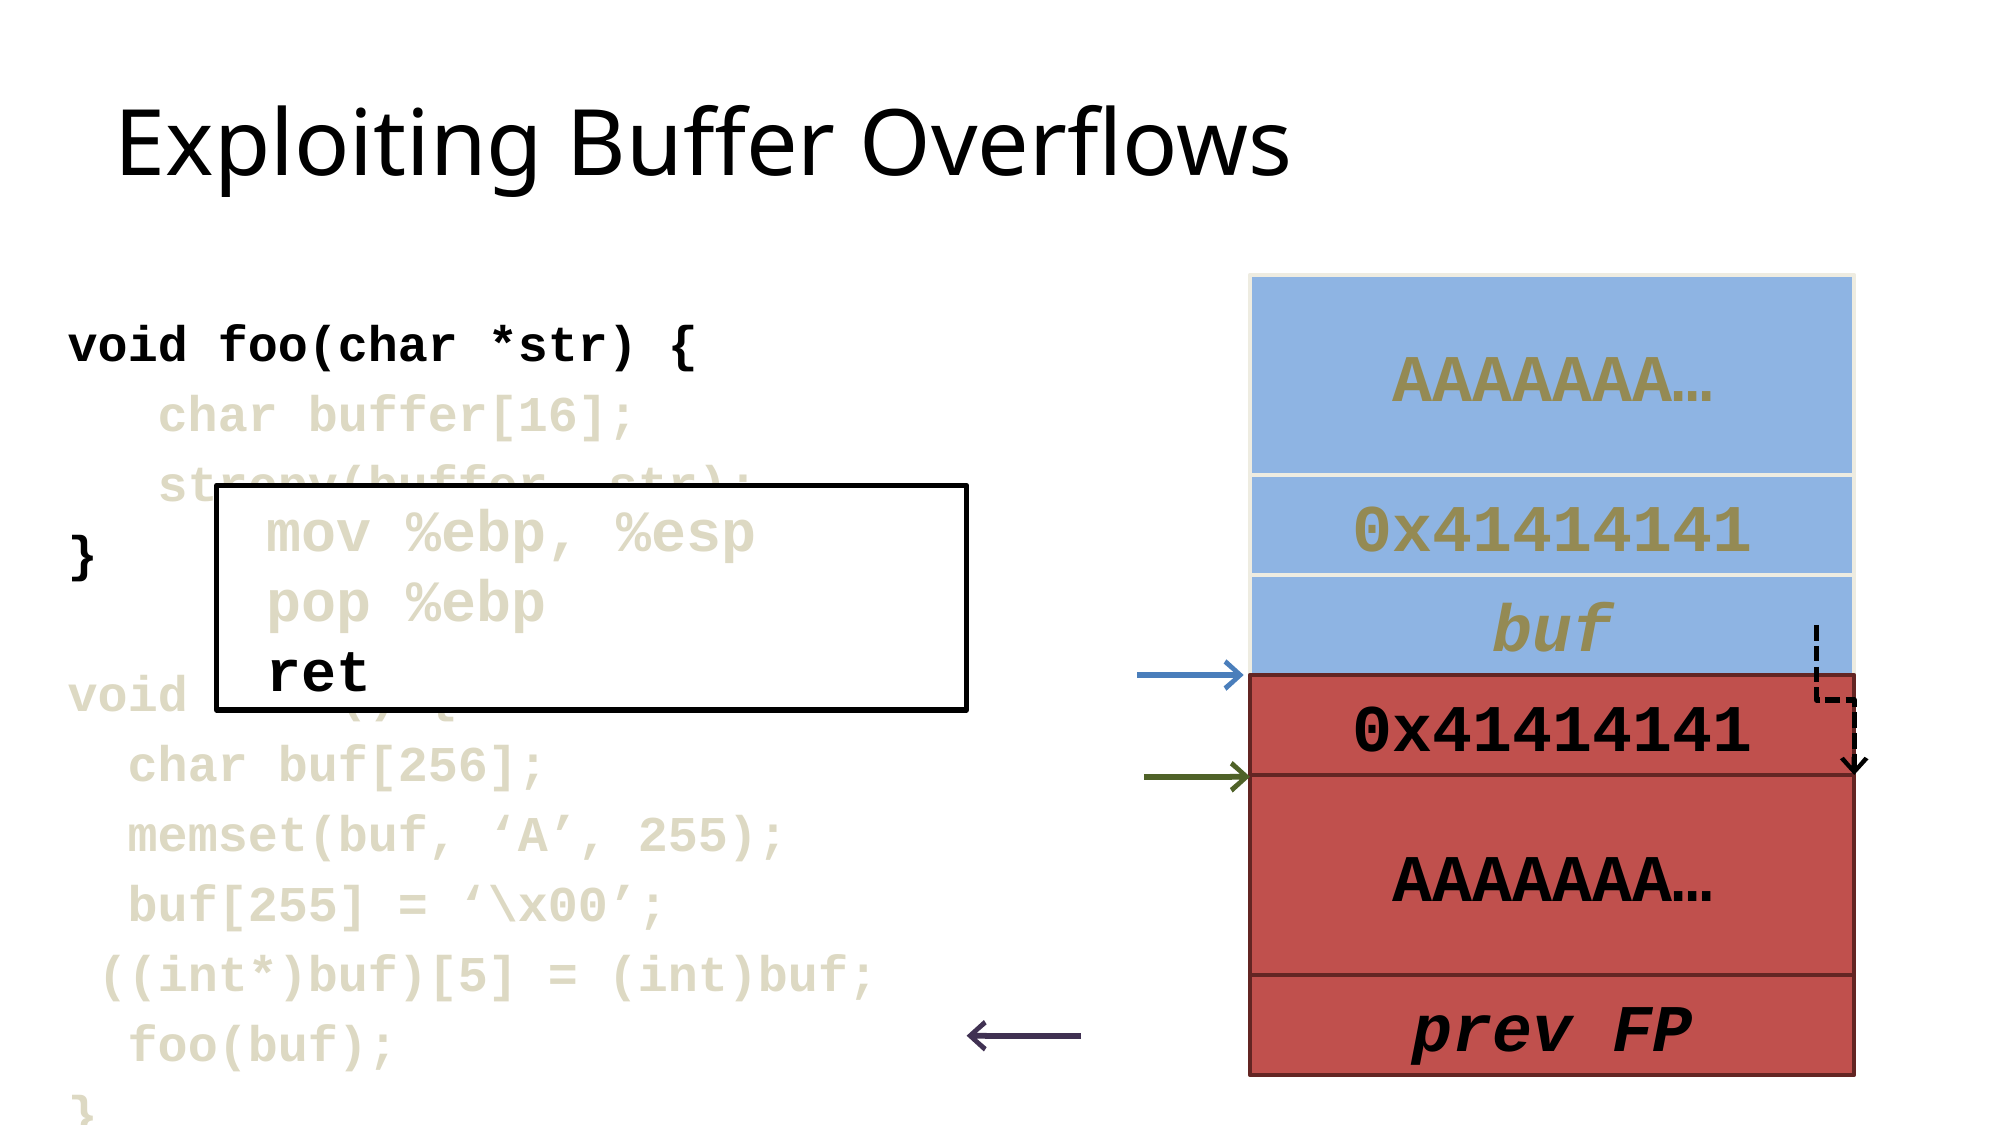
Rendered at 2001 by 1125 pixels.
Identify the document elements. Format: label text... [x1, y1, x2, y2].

text_box AAAAAAA… [1248, 273, 1856, 473]
text_box prev FP [1248, 973, 1856, 1077]
list void foo(char *str) { char buffer[16]; strcpy(buffer, str); } void main() { char buf[256]; memset(buf, ‘A’, 255); buf[255] = ‘\x00’; ((int*)buf)[5] = (int)buf; foo(buf); } [33, 303, 1834, 1063]
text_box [1760, 680, 1911, 720]
text_box AAAAAAA… [1248, 777, 1856, 973]
text_box 0x41414141 [1248, 673, 1856, 777]
text_box buf [1248, 577, 1856, 673]
text_box 0x41414141 [1248, 473, 1856, 577]
text_box mov %ebp, %esp pop %ebp ret [216, 485, 967, 710]
title Exploiting Buffer Overflows [99, 45, 1900, 233]
